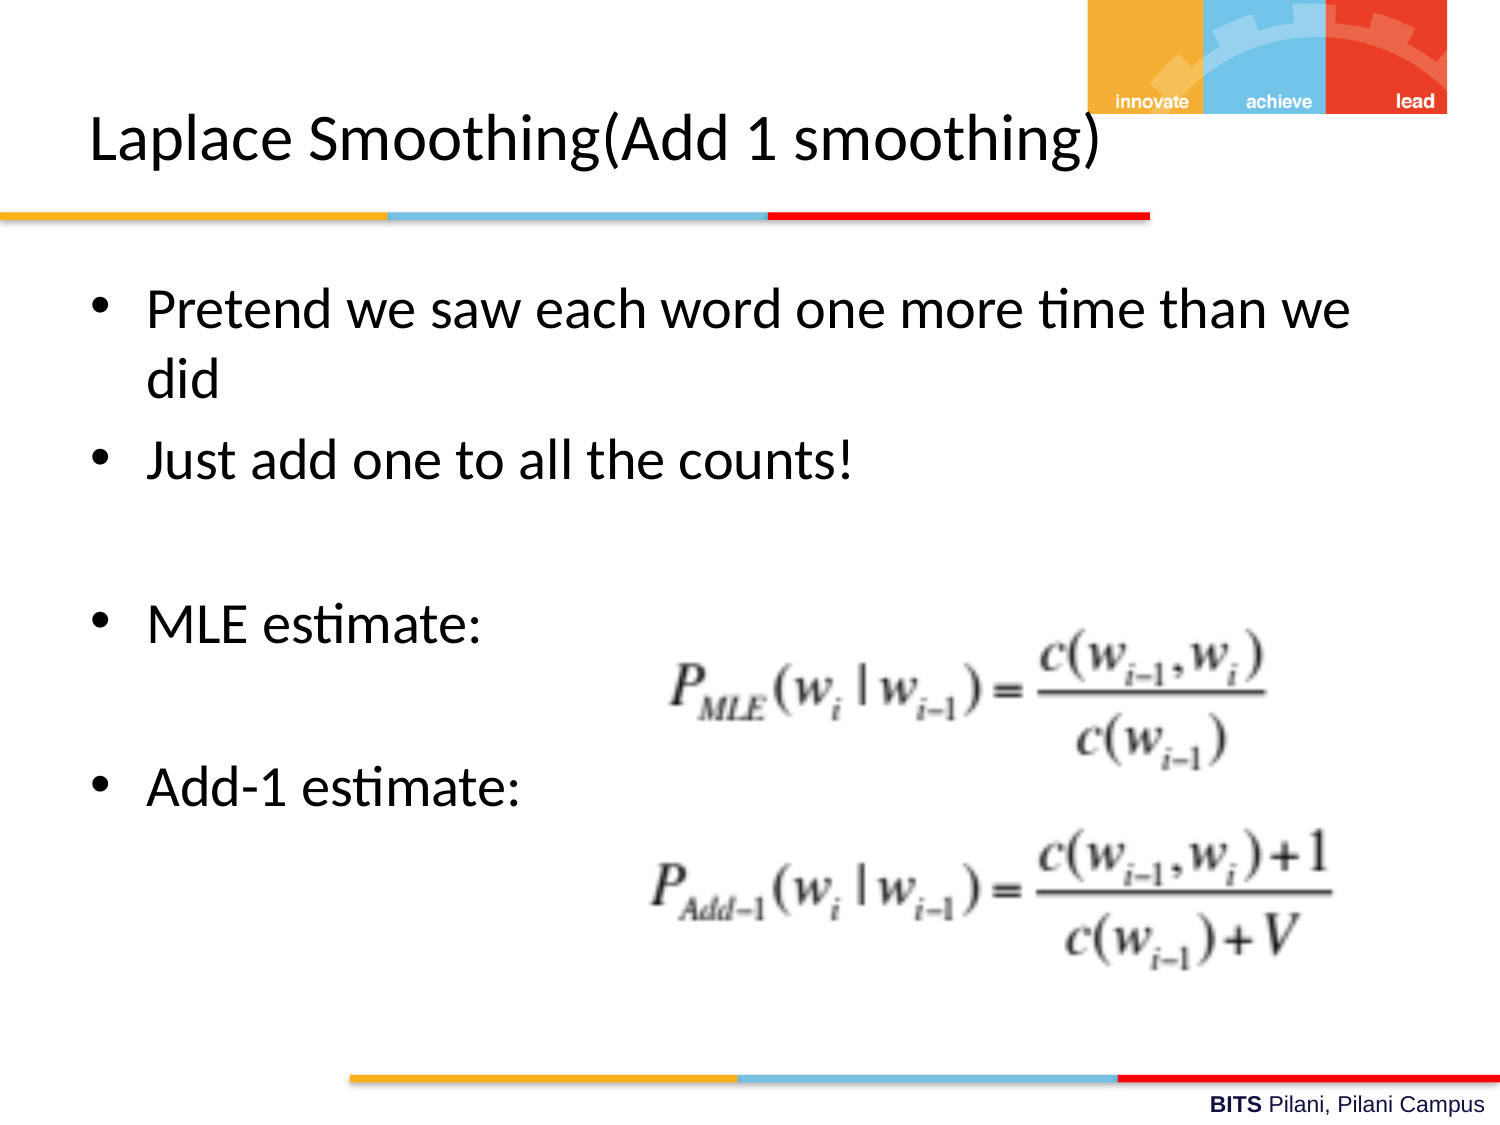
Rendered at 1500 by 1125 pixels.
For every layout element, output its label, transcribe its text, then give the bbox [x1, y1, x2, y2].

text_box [642, 811, 1341, 976]
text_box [662, 611, 1274, 776]
list Pretend we saw each word one more time than we did Just add one to all the counts! MLE estimate: Add-1 estimate: [75, 262, 1425, 1005]
title Laplace Smoothing(Add 1 smoothing) [75, 54, 1250, 214]
picture [1087, 0, 1448, 114]
